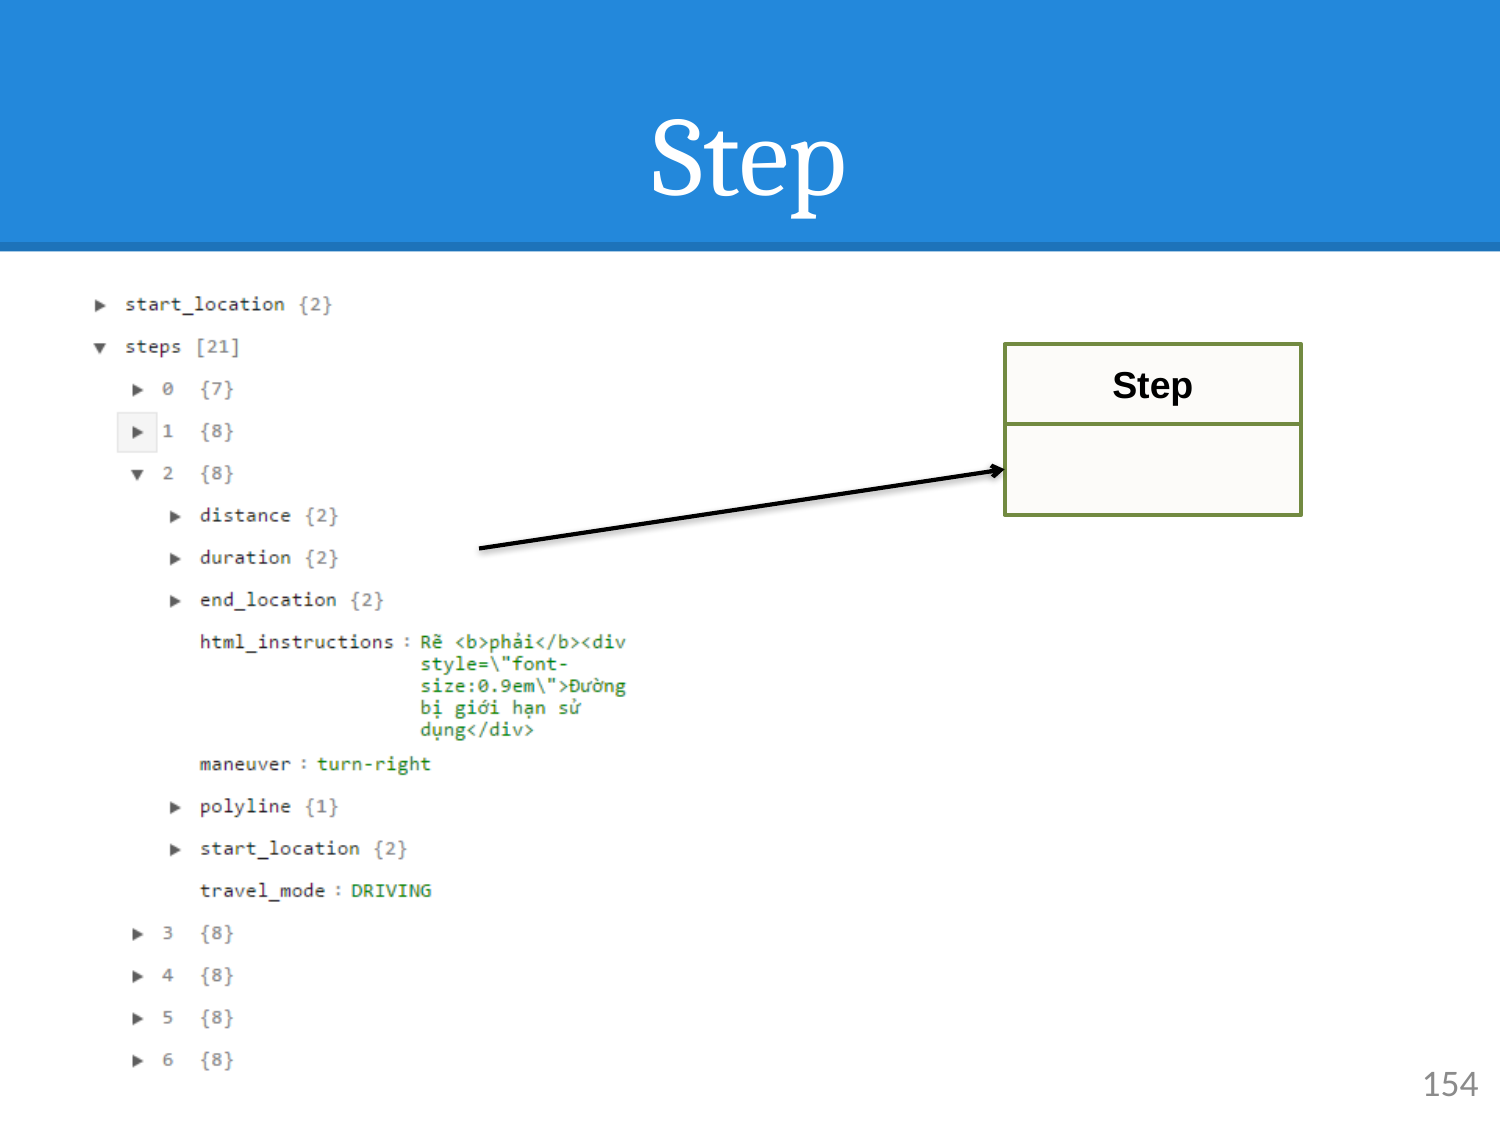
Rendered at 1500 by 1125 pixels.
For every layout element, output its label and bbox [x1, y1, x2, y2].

picture [74, 280, 645, 1077]
text_box [478, 344, 1302, 549]
slide_number [1403, 1038, 1494, 1125]
title [75, 45, 1425, 233]
